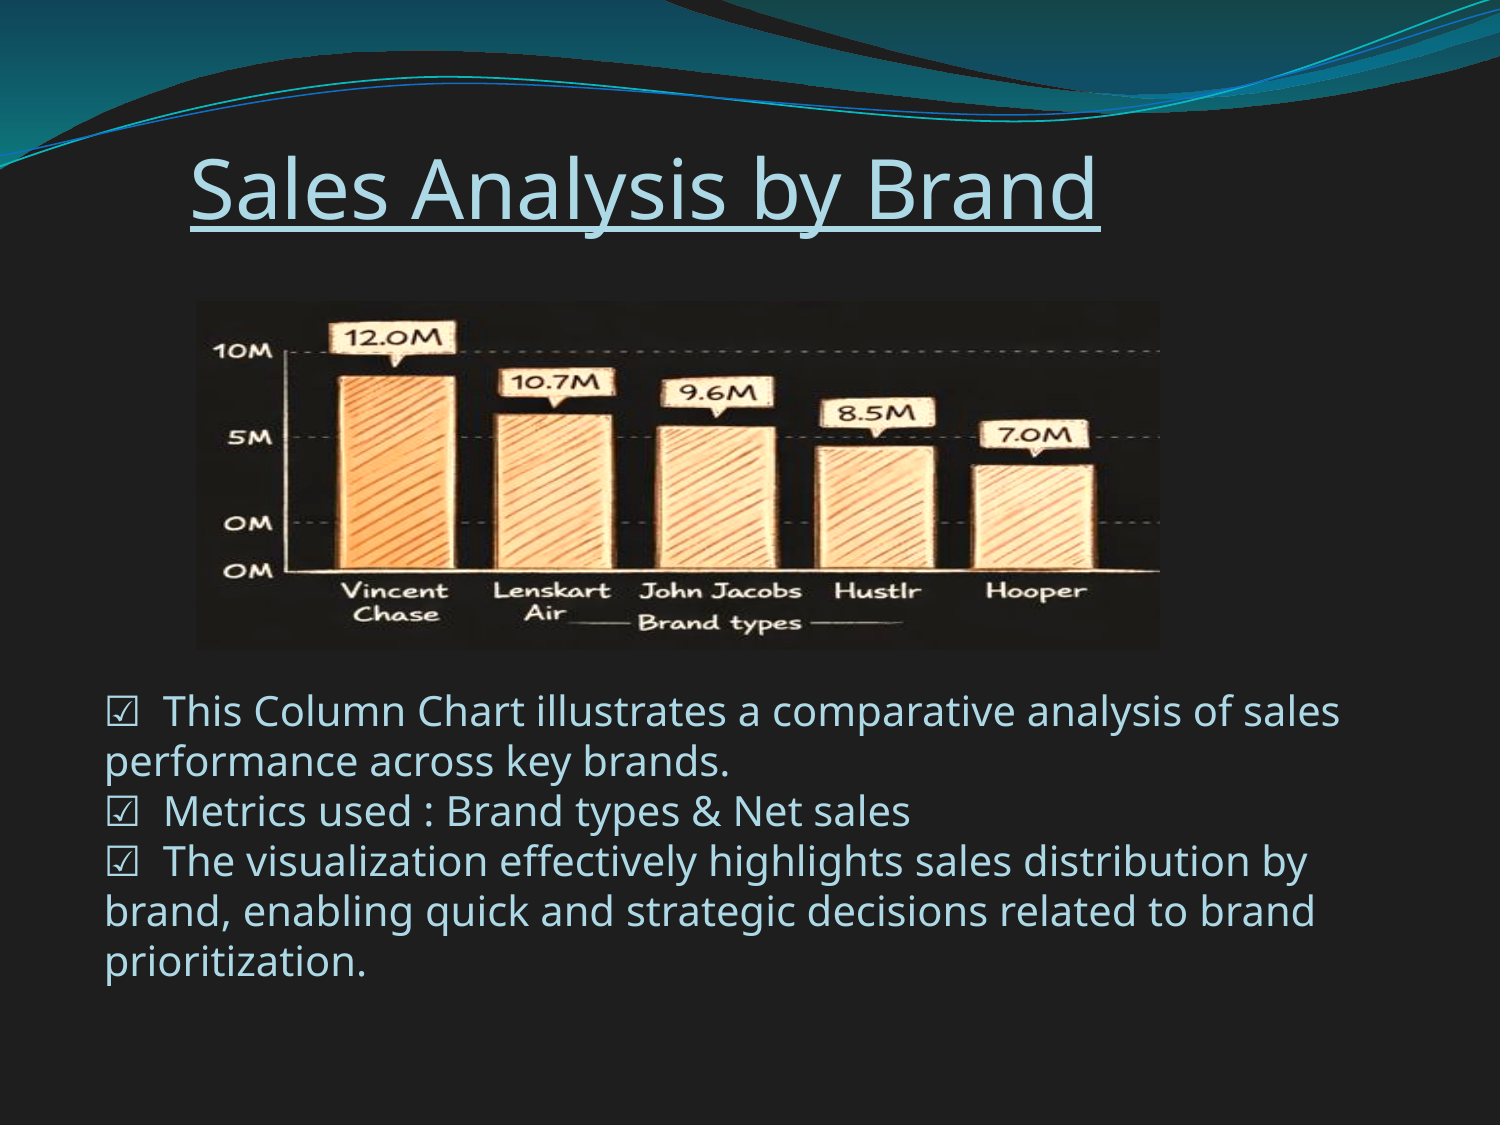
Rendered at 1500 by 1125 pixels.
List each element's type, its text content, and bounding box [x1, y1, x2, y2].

text_box Sales Analysis by Brand [174, 128, 1116, 244]
text_box ☑ This Column Chart illustrates a comparative analysis of sales performance across key brands. ☑ Metrics used : Brand types & Net sales ☑ The visualization effectively highlights sales distribution by brand, enabling quick and strategic decisions related to brand prioritization. [89, 677, 1461, 1043]
picture [196, 300, 1161, 650]
